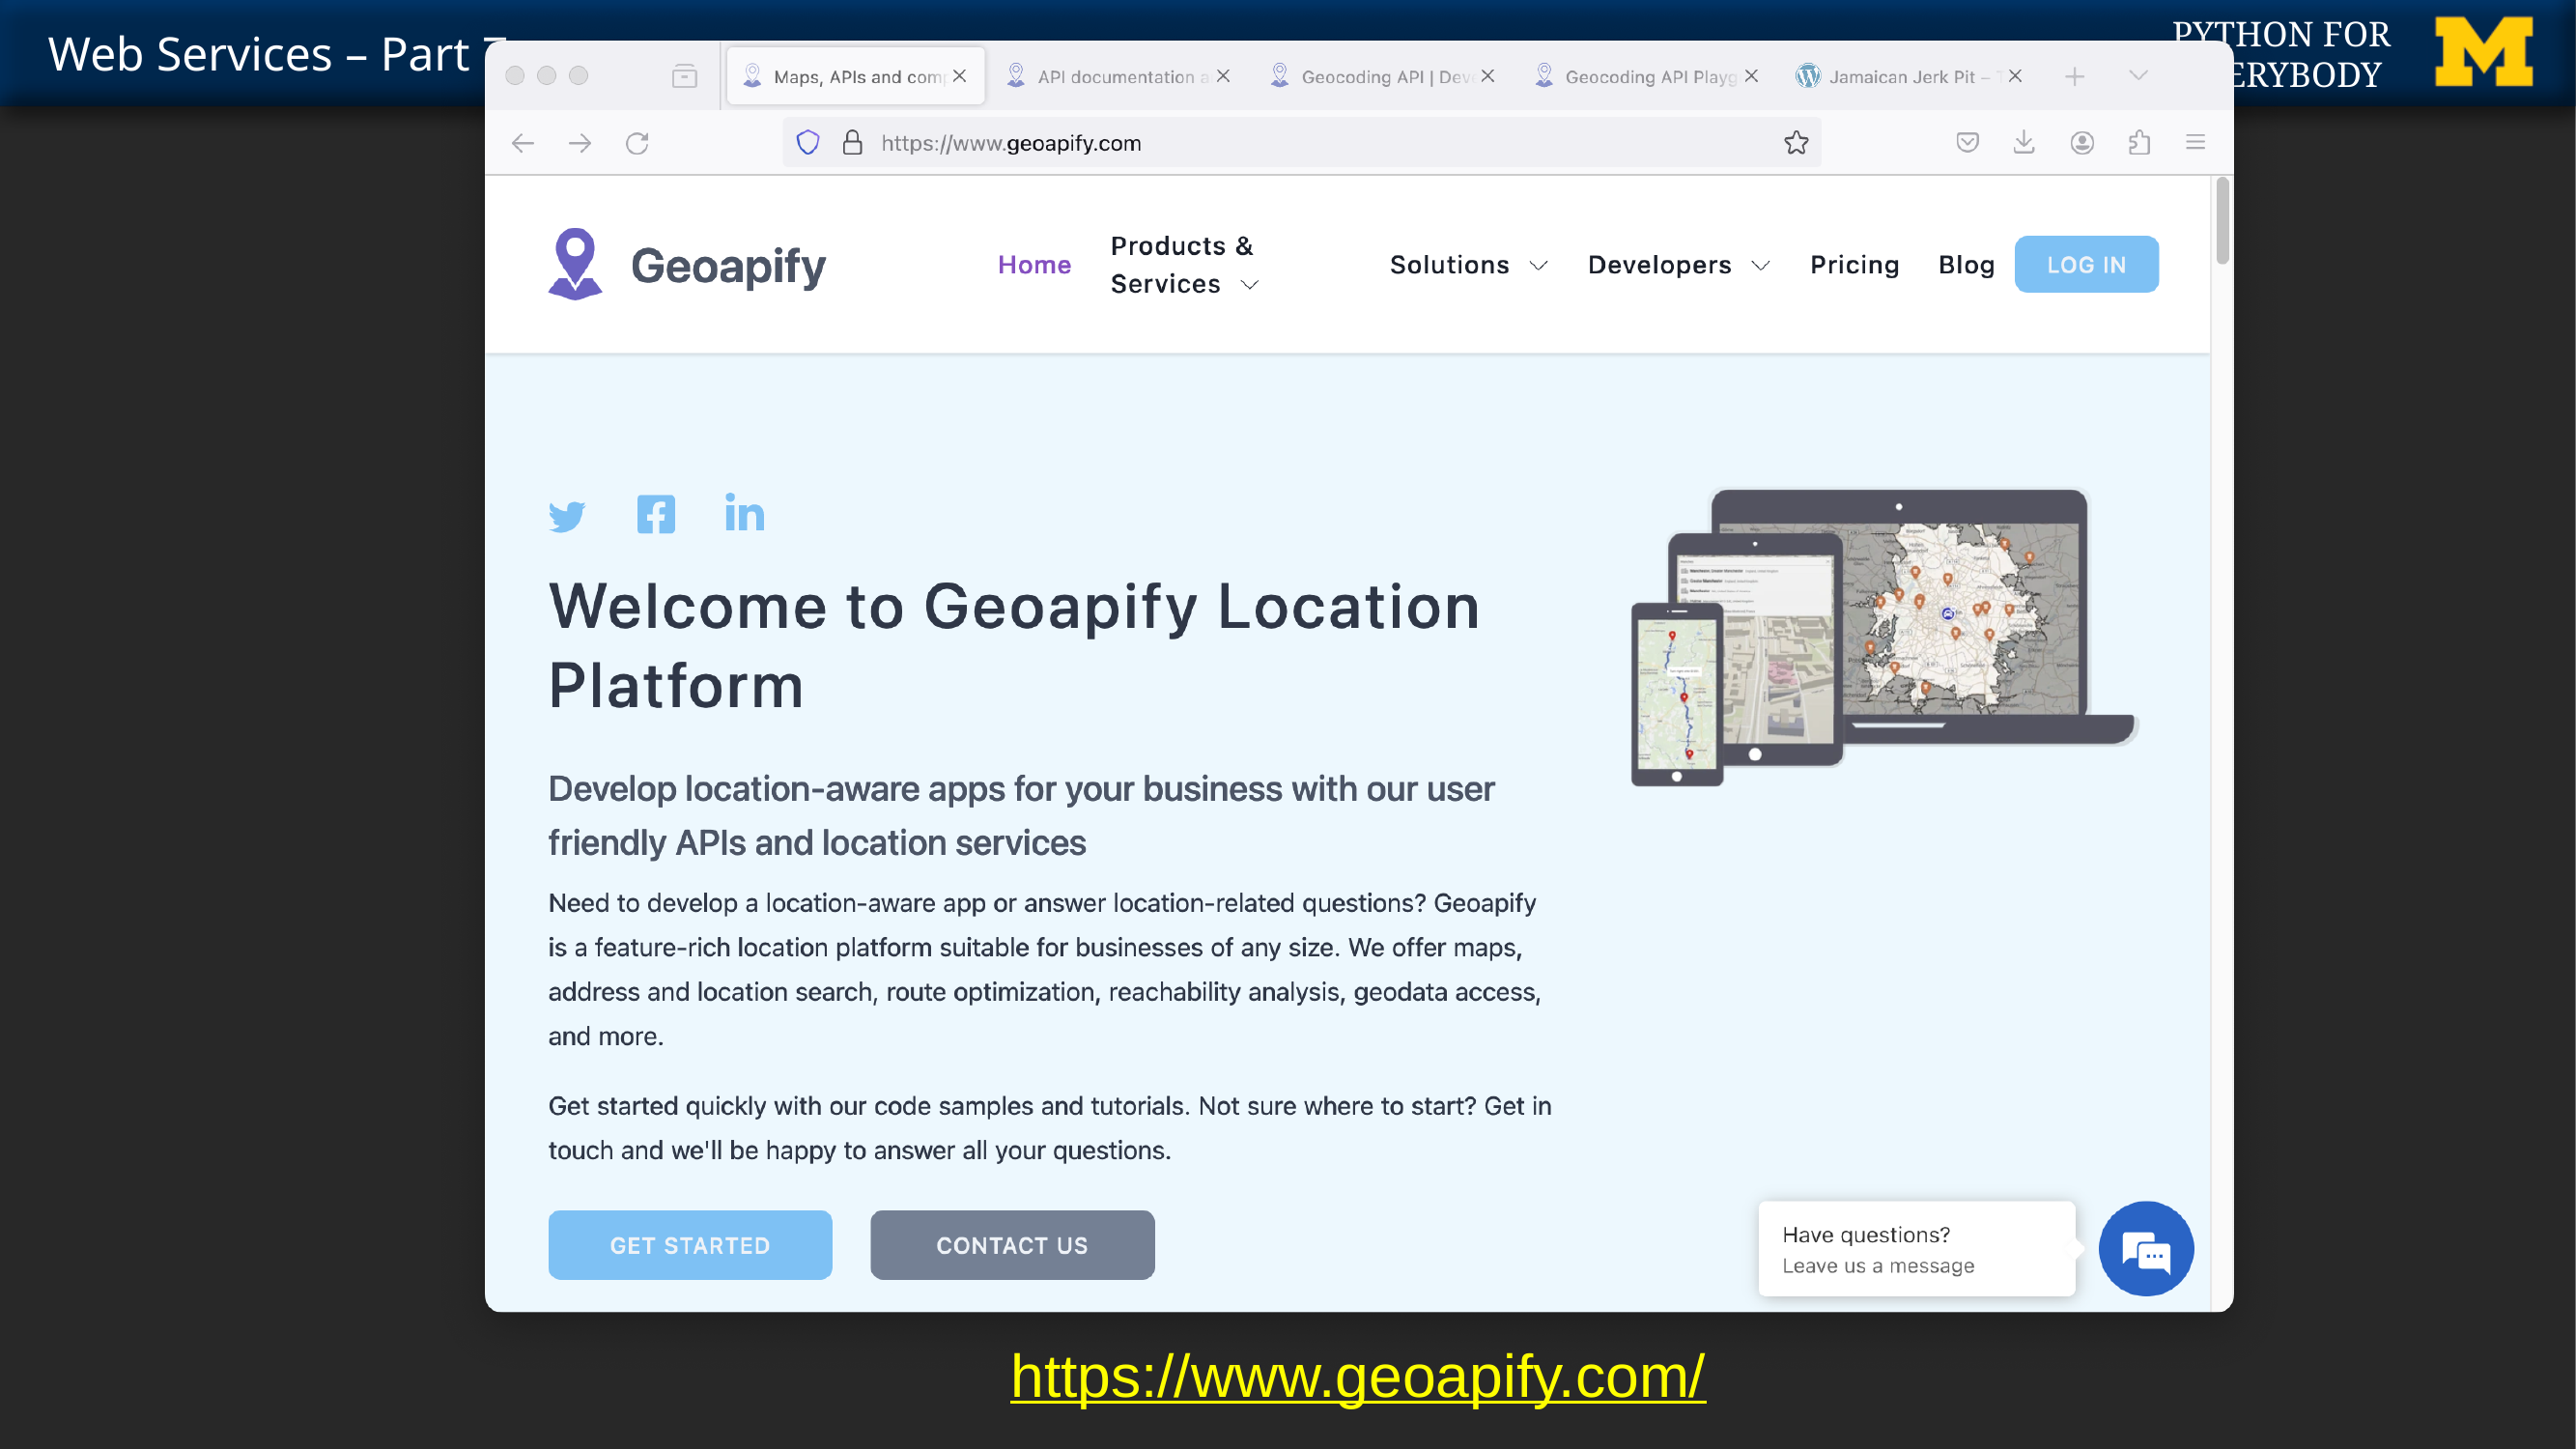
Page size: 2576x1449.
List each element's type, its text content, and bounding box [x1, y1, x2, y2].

text_box https://www.geoapify.com/ [310, 1323, 2407, 1423]
picture [0, 0, 2576, 1449]
